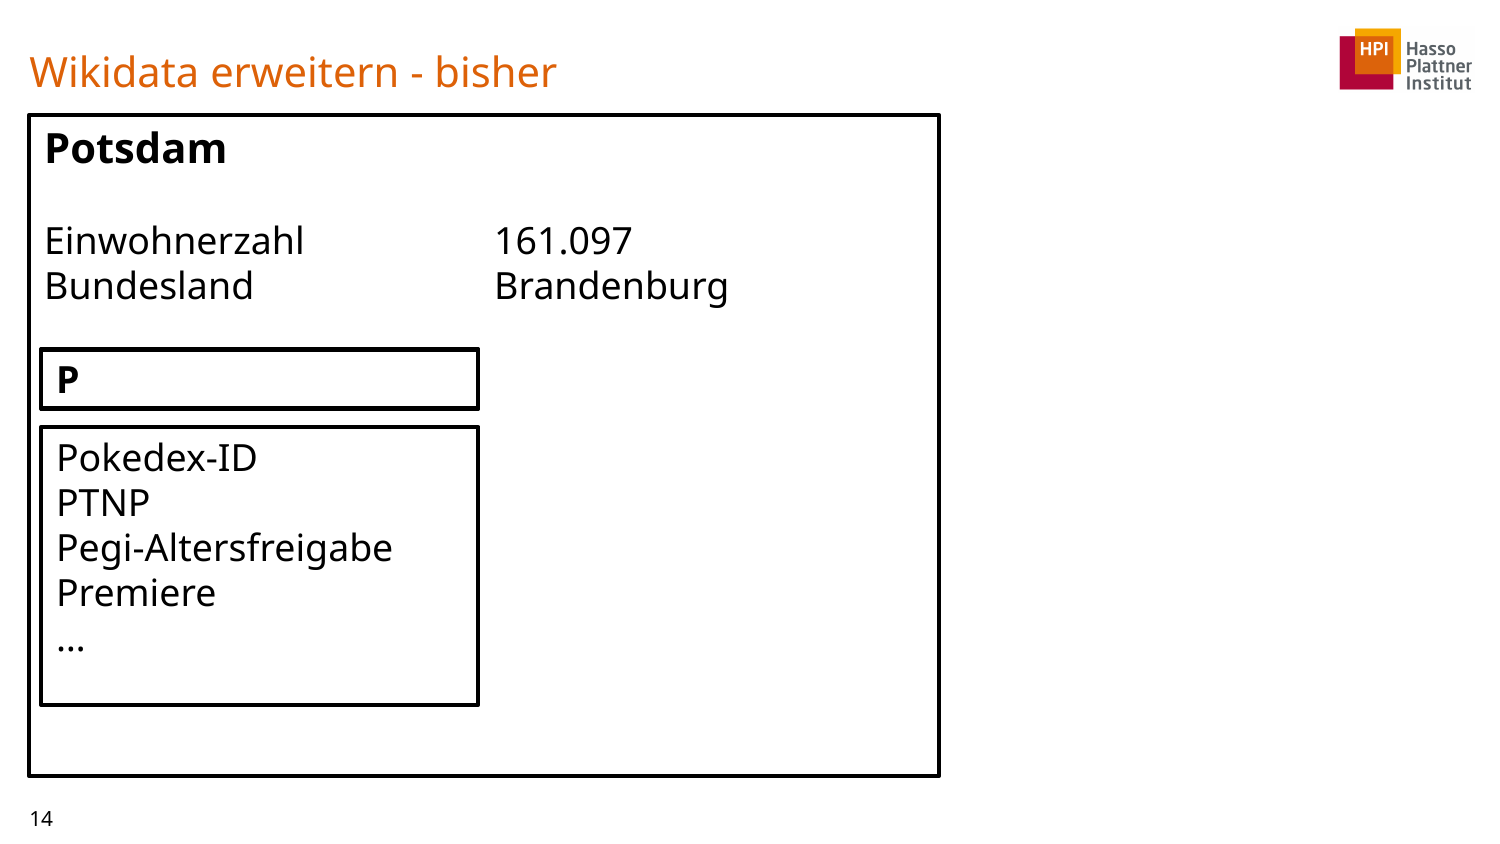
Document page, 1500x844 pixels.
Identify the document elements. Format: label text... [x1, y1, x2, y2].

title Wikidata erweitern - bisher [29, 38, 1312, 216]
text_box P [39, 347, 480, 411]
slide_number 14 [29, 805, 65, 836]
text_box Pokedex-ID PTNP Pegi-Altersfreigabe Premiere … [39, 425, 480, 707]
text_box Potsdam Einwohnerzahl 161.097 Bundesland Brandenburg [hinzufügen] [27, 113, 941, 778]
picture [1338, 26, 1475, 93]
